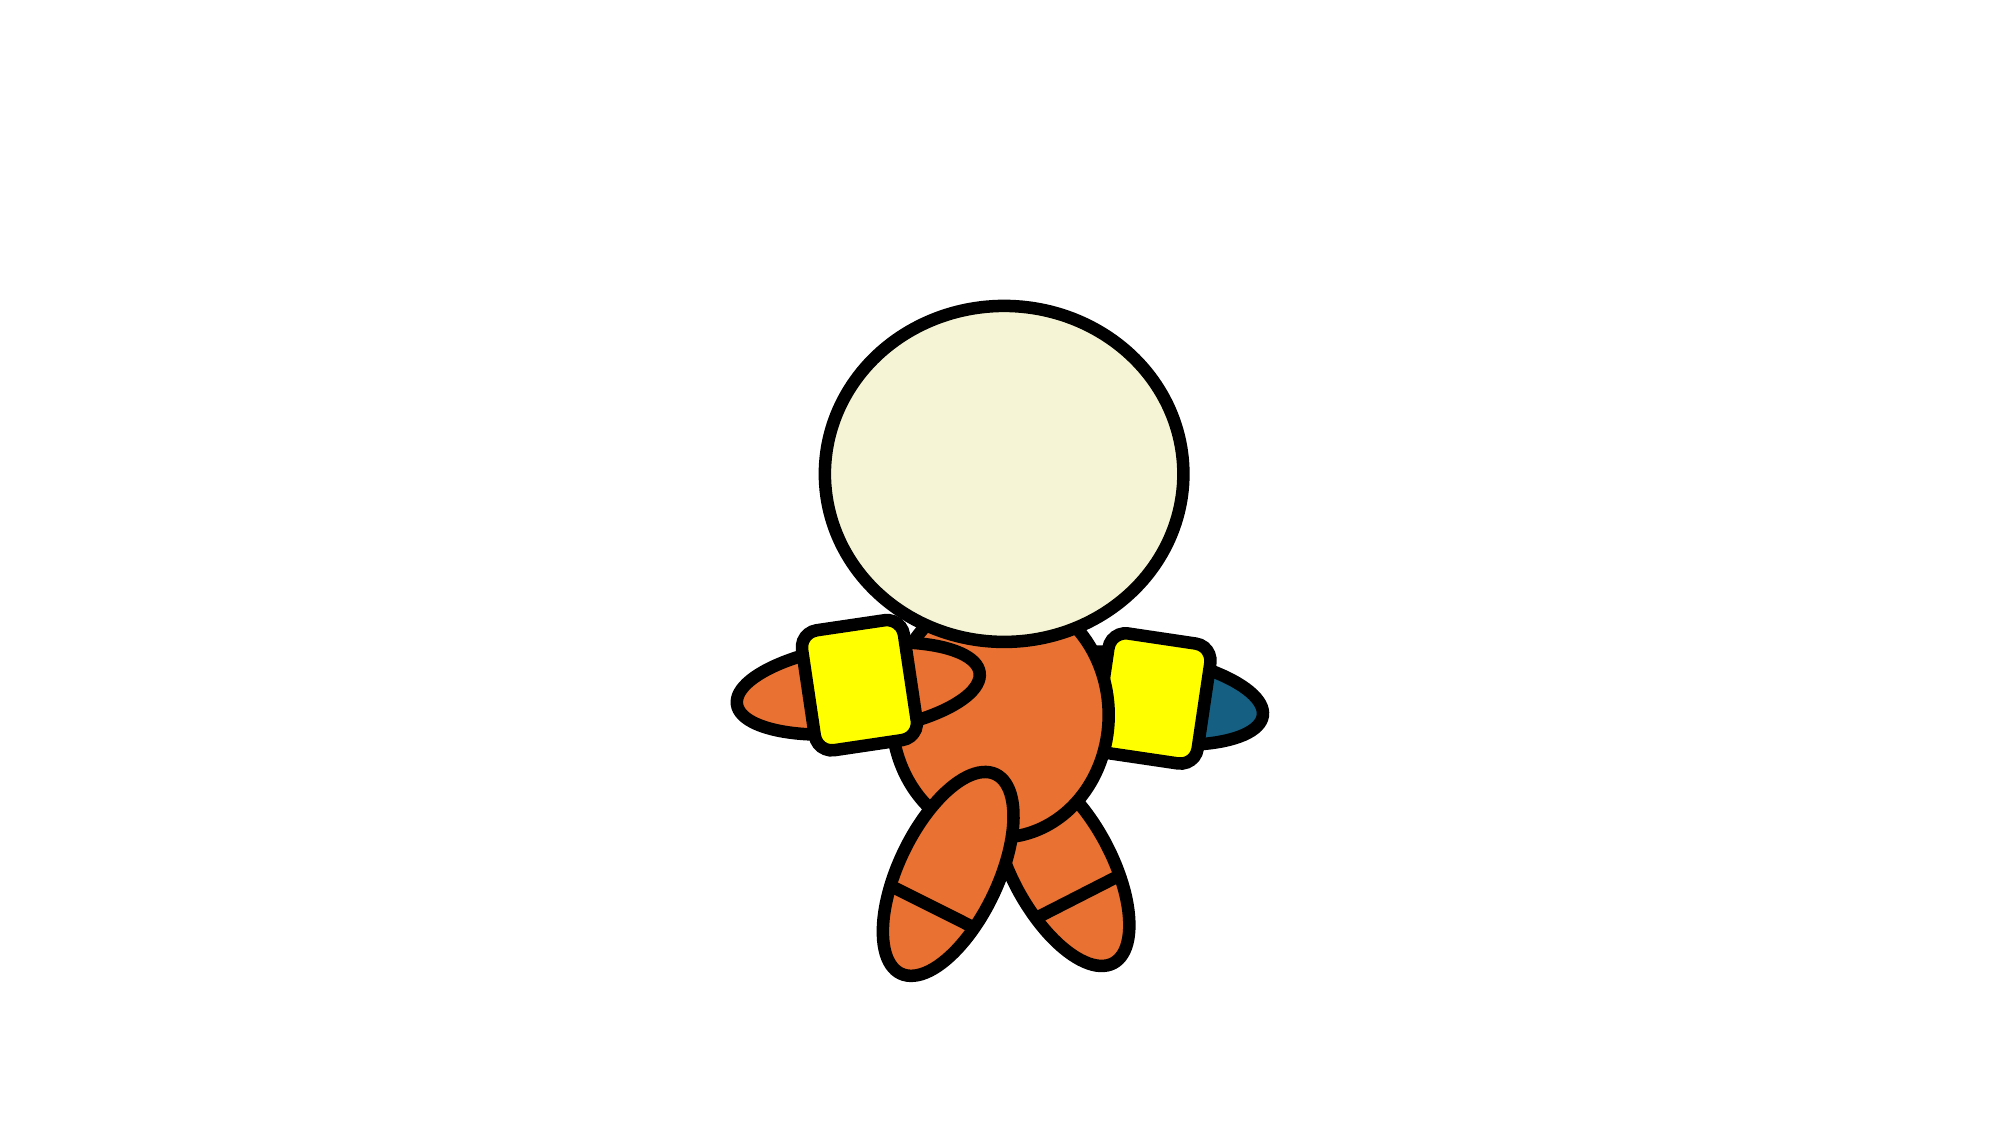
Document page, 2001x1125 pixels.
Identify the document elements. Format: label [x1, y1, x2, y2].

text_box [735, 305, 1265, 985]
